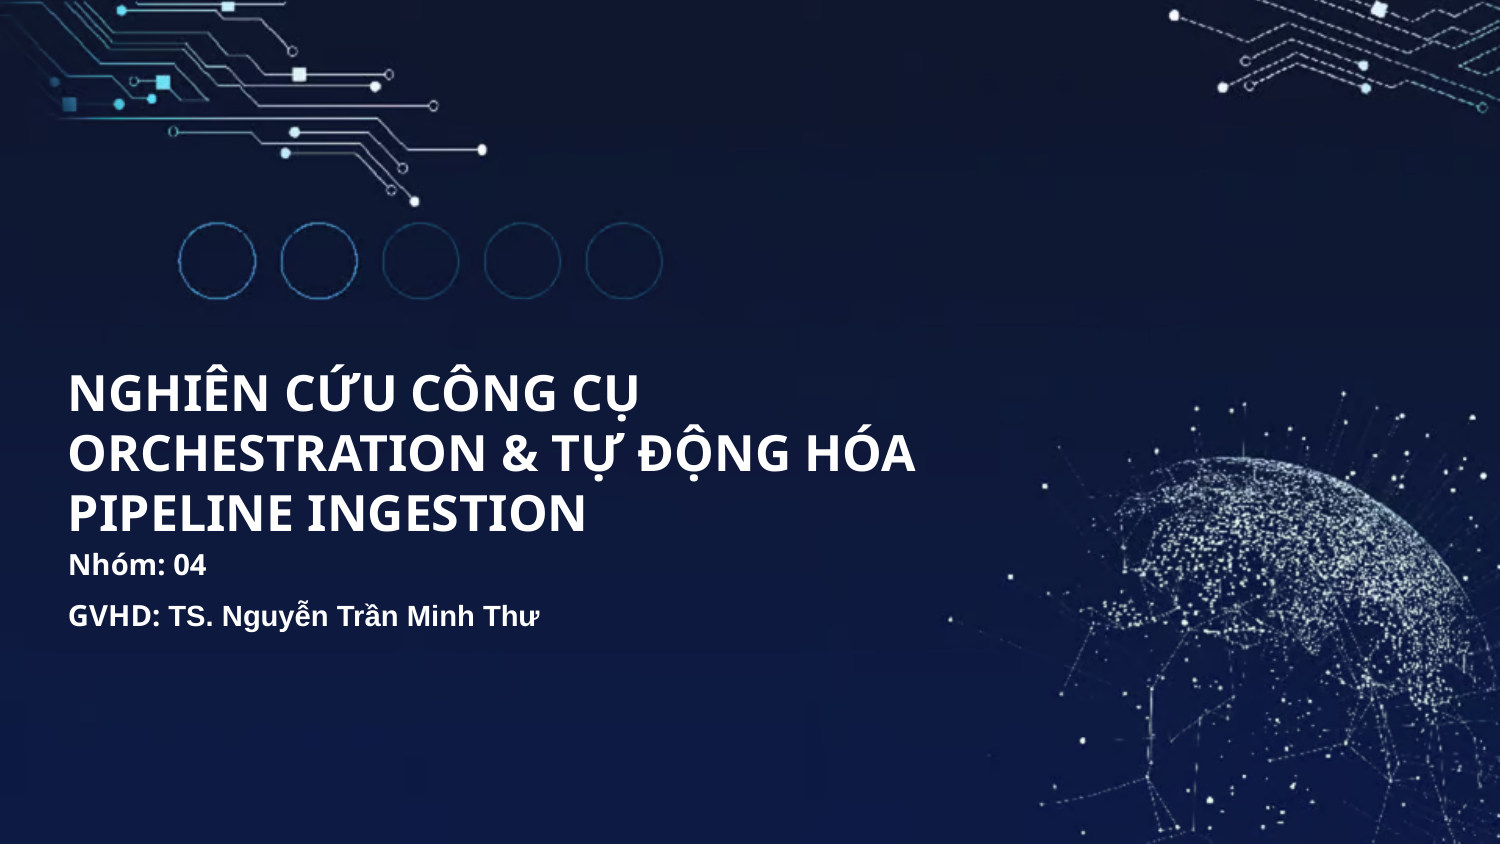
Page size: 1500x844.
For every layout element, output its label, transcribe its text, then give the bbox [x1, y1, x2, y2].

text_box NGHIÊN CỨU CÔNG CỤ ORCHESTRATION & TỰ ĐỘNG HÓA PIPELINE INGESTION [52, 346, 950, 557]
text_box GVHD: TS. Nguyễn Trần Minh Thư [52, 589, 803, 640]
picture [0, 0, 1500, 844]
text_box Nhóm: 04 [52, 539, 803, 589]
